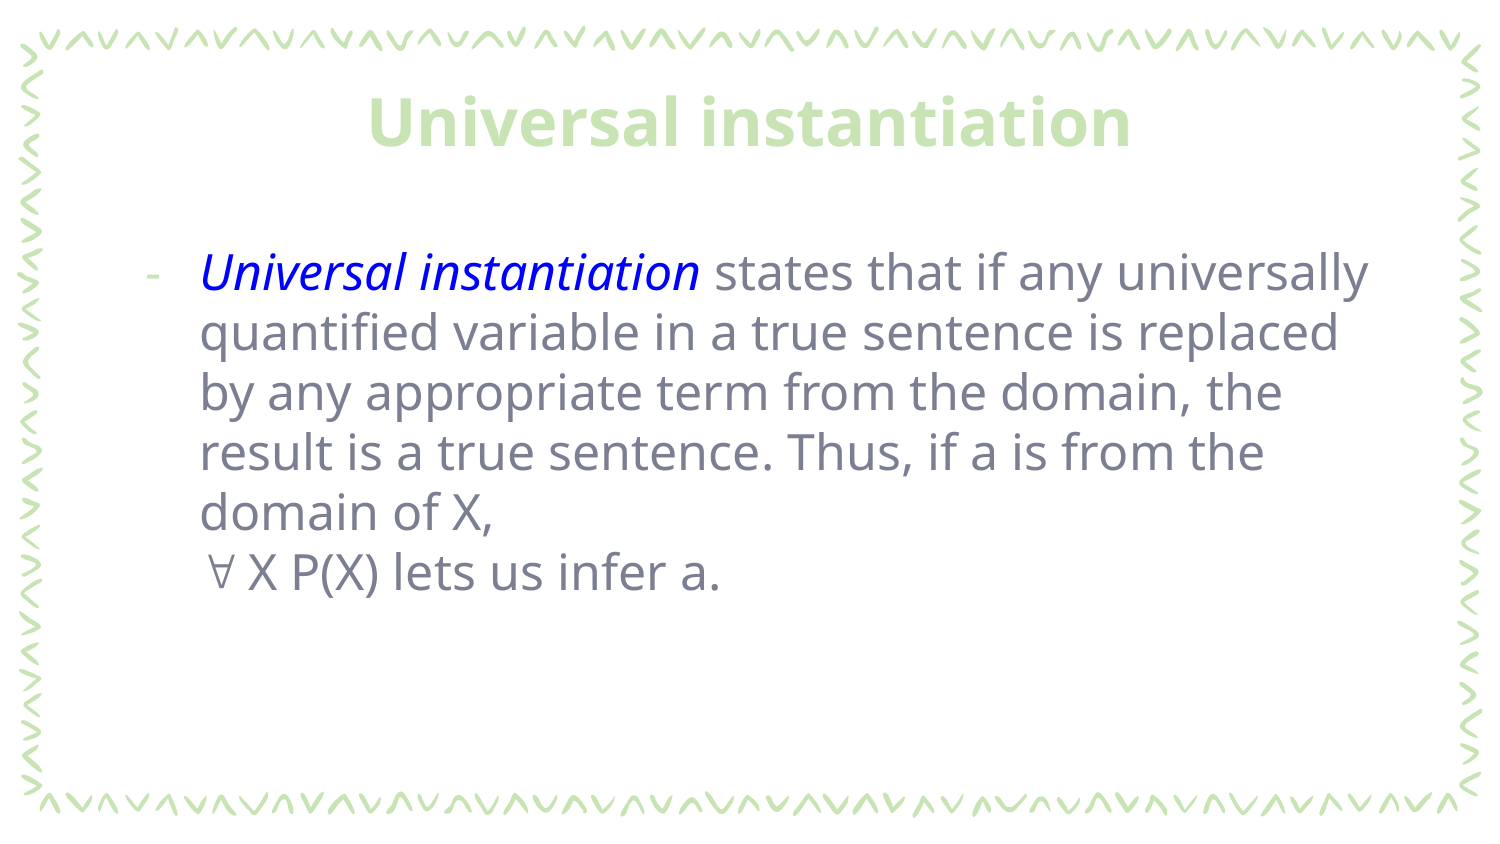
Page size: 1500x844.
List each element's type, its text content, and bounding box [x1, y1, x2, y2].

title Universal instantiation [146, 33, 1354, 175]
list Universal instantiation states that if any universally quantified variable in a true sentence is replaced by any appropriate term from the domain, the result is a true sentence. Thus, if a is from the domain of X,  X P(X) lets us infer a. [109, 225, 1391, 668]
